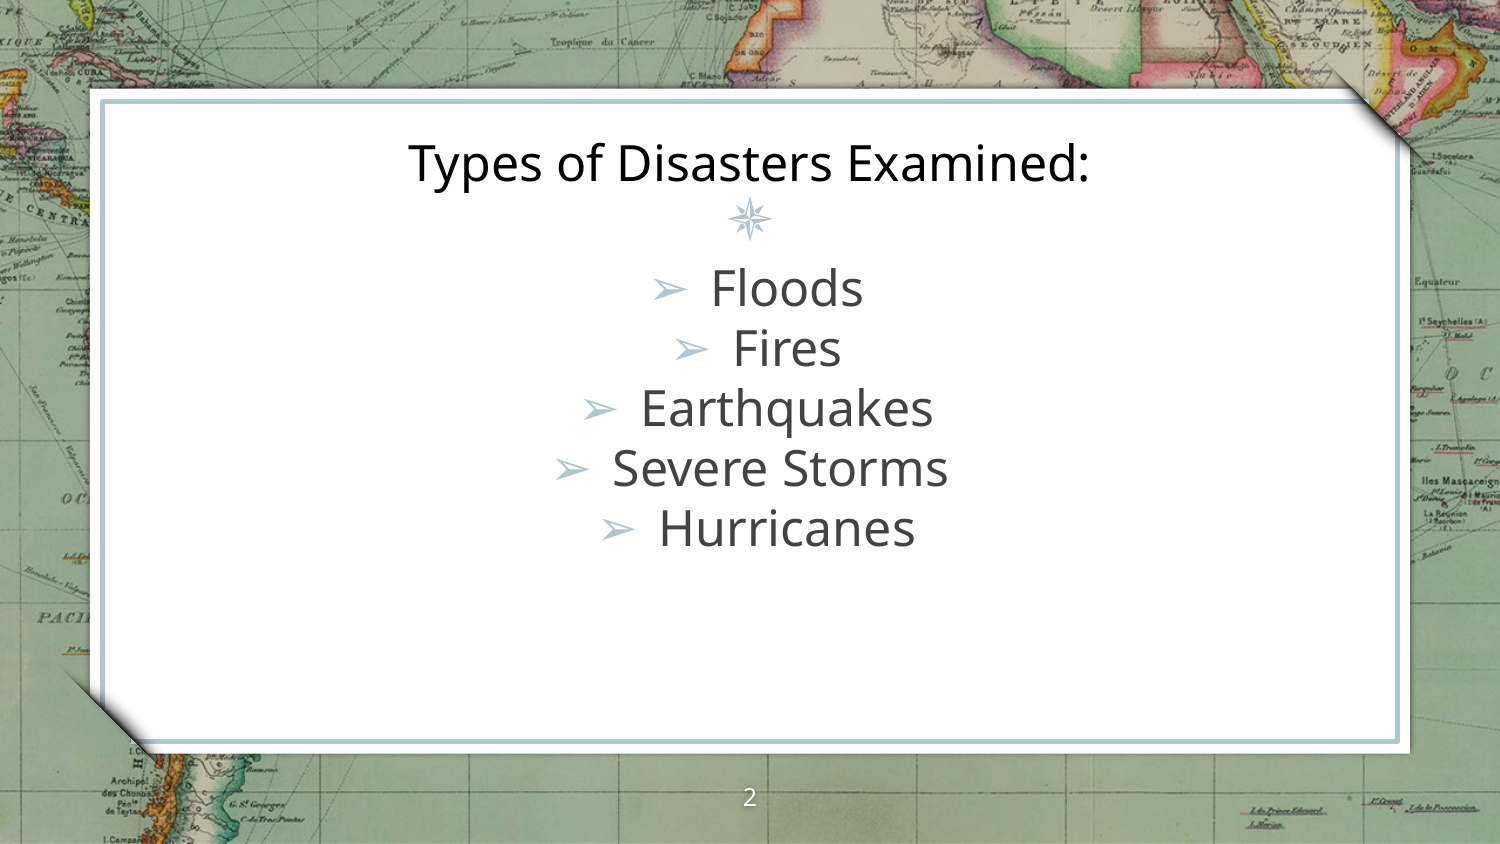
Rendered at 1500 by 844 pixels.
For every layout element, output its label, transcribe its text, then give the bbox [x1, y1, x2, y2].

title Types of Disasters Examined: [164, 101, 1336, 192]
picture [0, 0, 1500, 844]
list Floods Fires Earthquakes Severe Storms Hurricanes [164, 256, 1336, 532]
slide_number ‹#› [705, 753, 795, 844]
